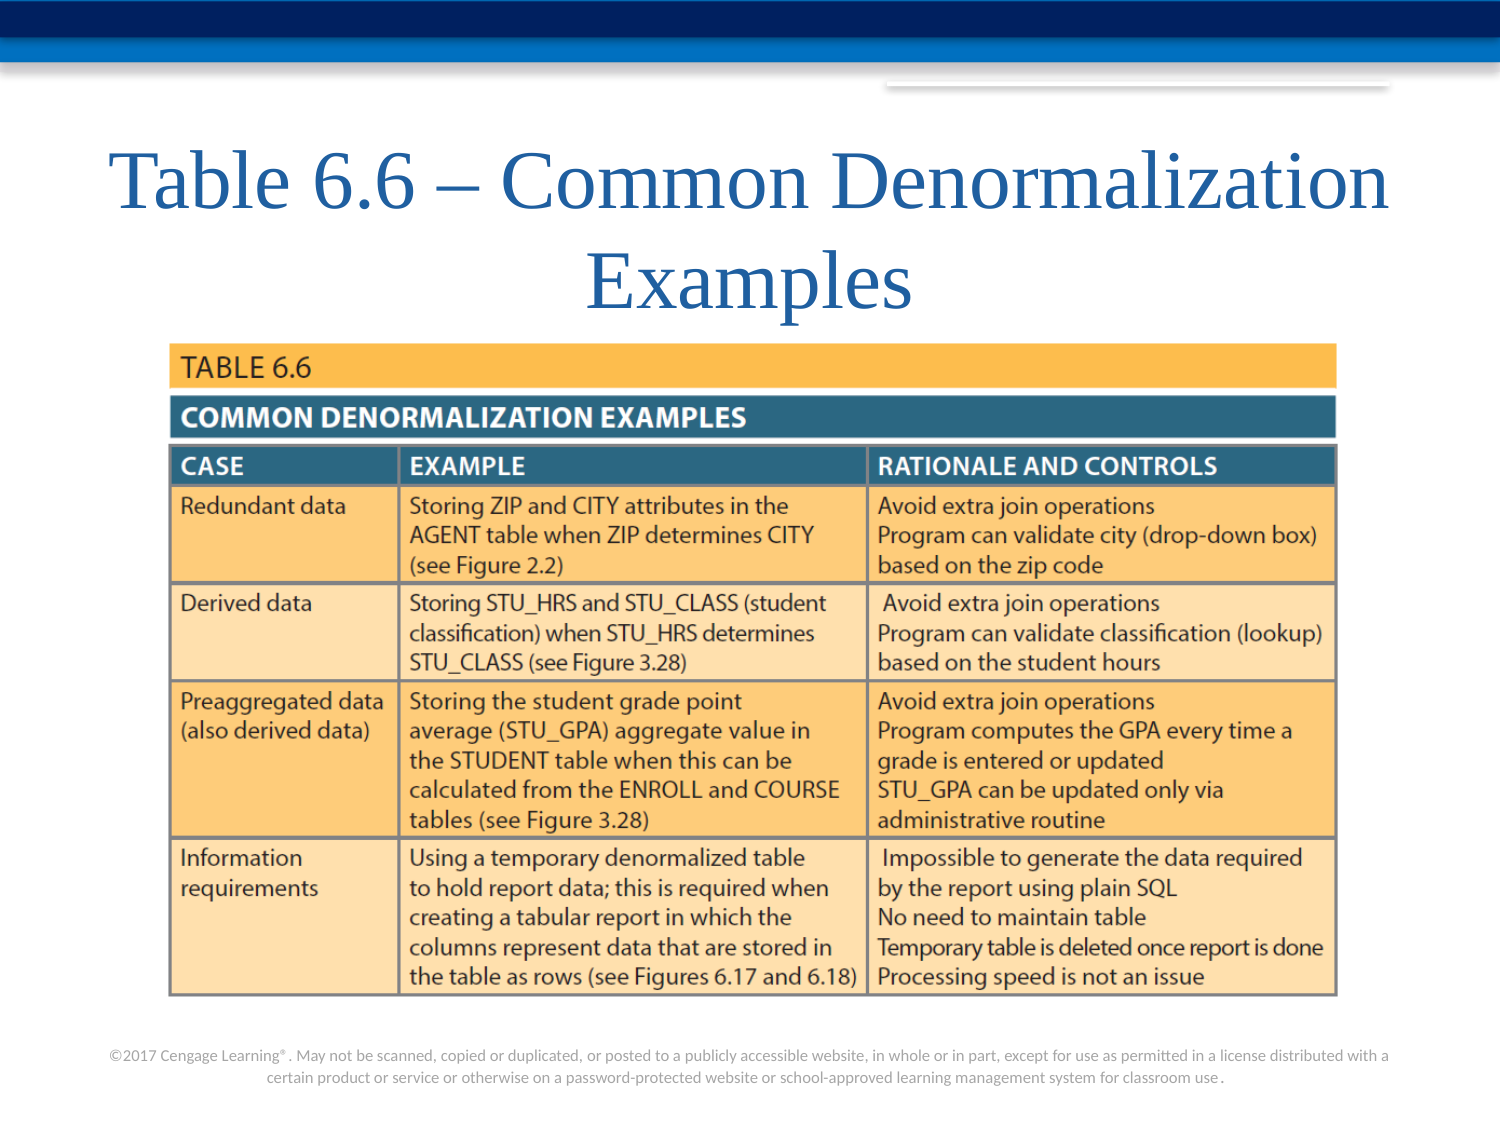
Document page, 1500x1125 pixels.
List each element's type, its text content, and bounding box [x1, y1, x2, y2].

title Table 6.6 – Common Denormalization Examples [75, 137, 1425, 313]
picture [162, 337, 1342, 1004]
